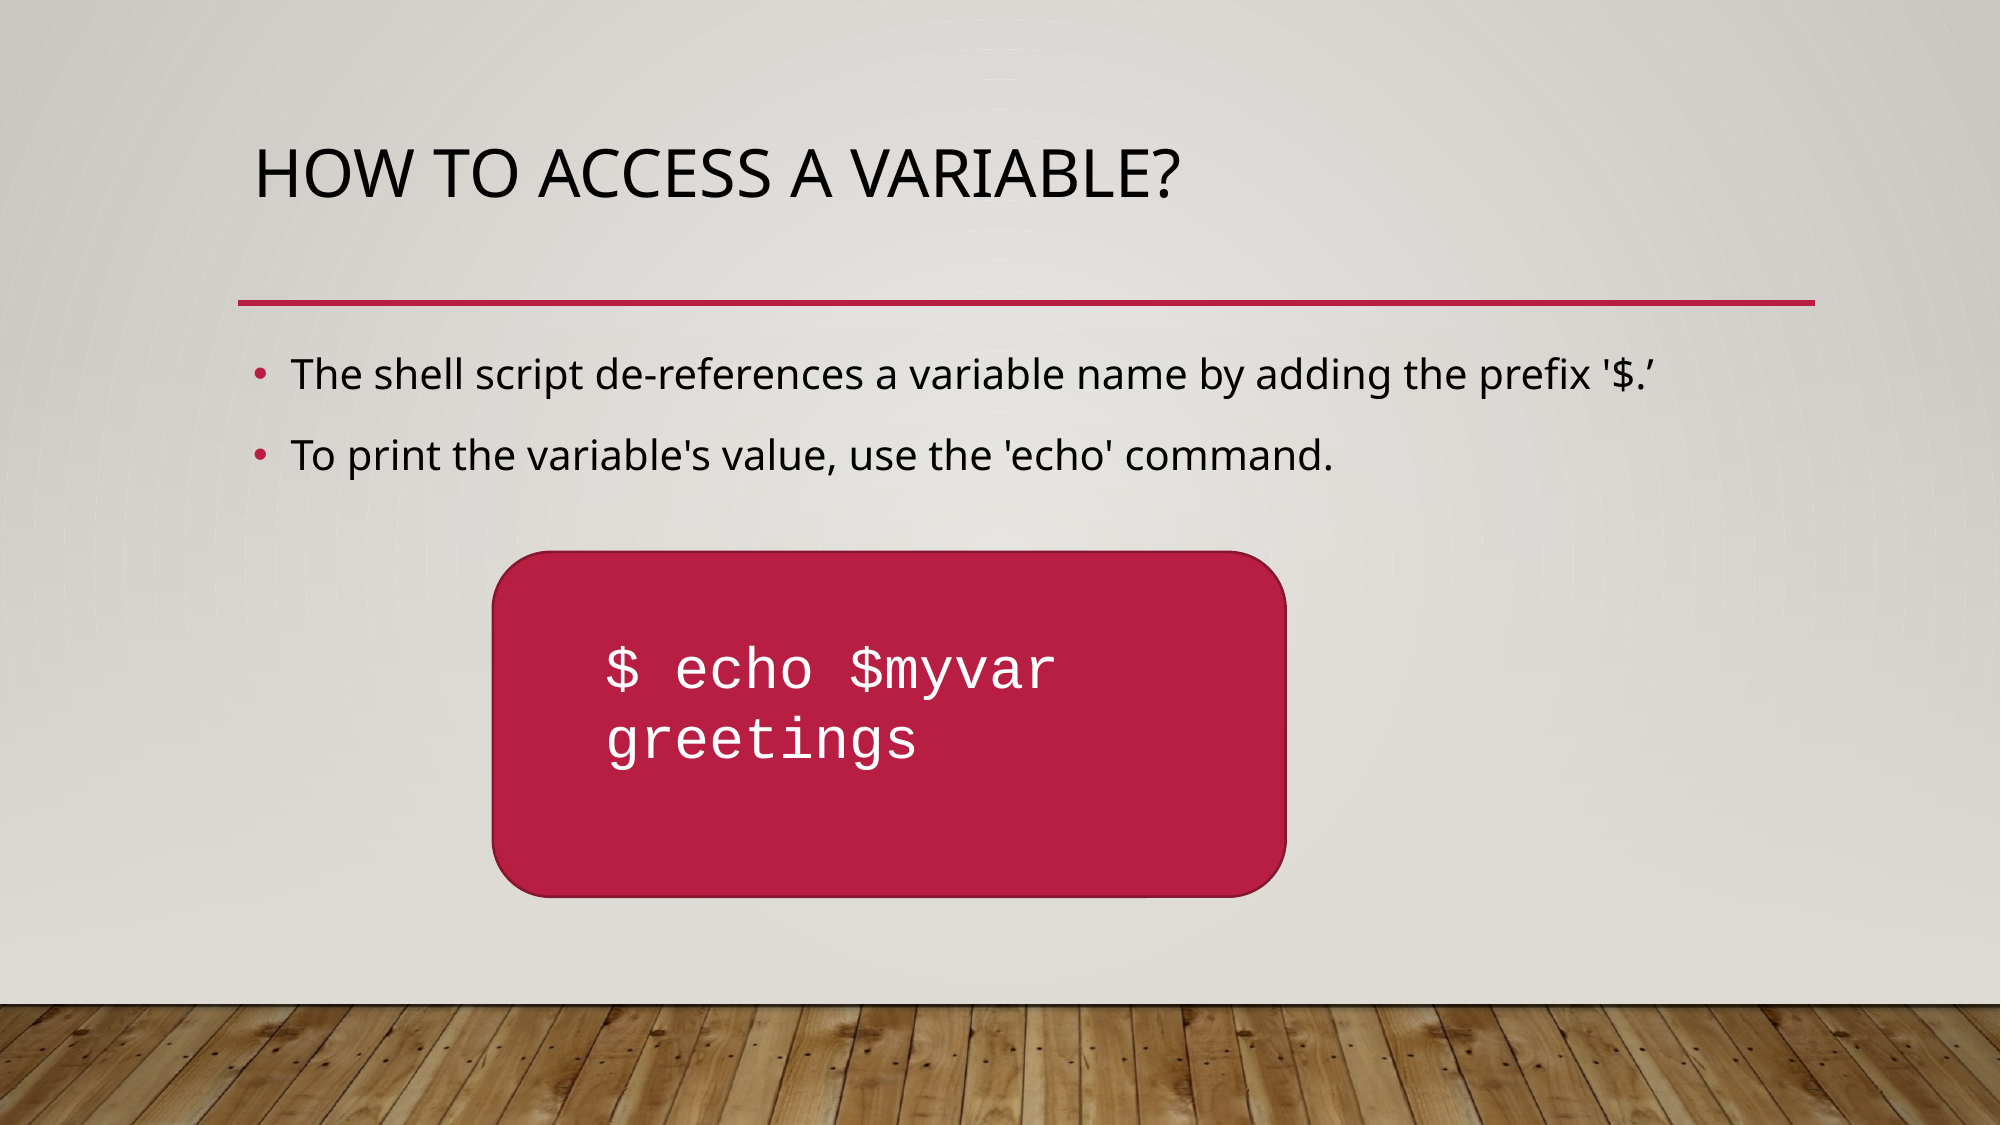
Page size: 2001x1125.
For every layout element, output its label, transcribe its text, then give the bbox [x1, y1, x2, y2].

title How to Access a variable? [238, 131, 1814, 305]
list The shell script de-references a variable name by adding the prefix '$.’ To print the variable's value, use the 'echo' command. [238, 330, 1814, 897]
picture [0, 1004, 2000, 1125]
text_box $ echo $myvar greetings [590, 623, 1286, 823]
text_box [491, 550, 1287, 899]
